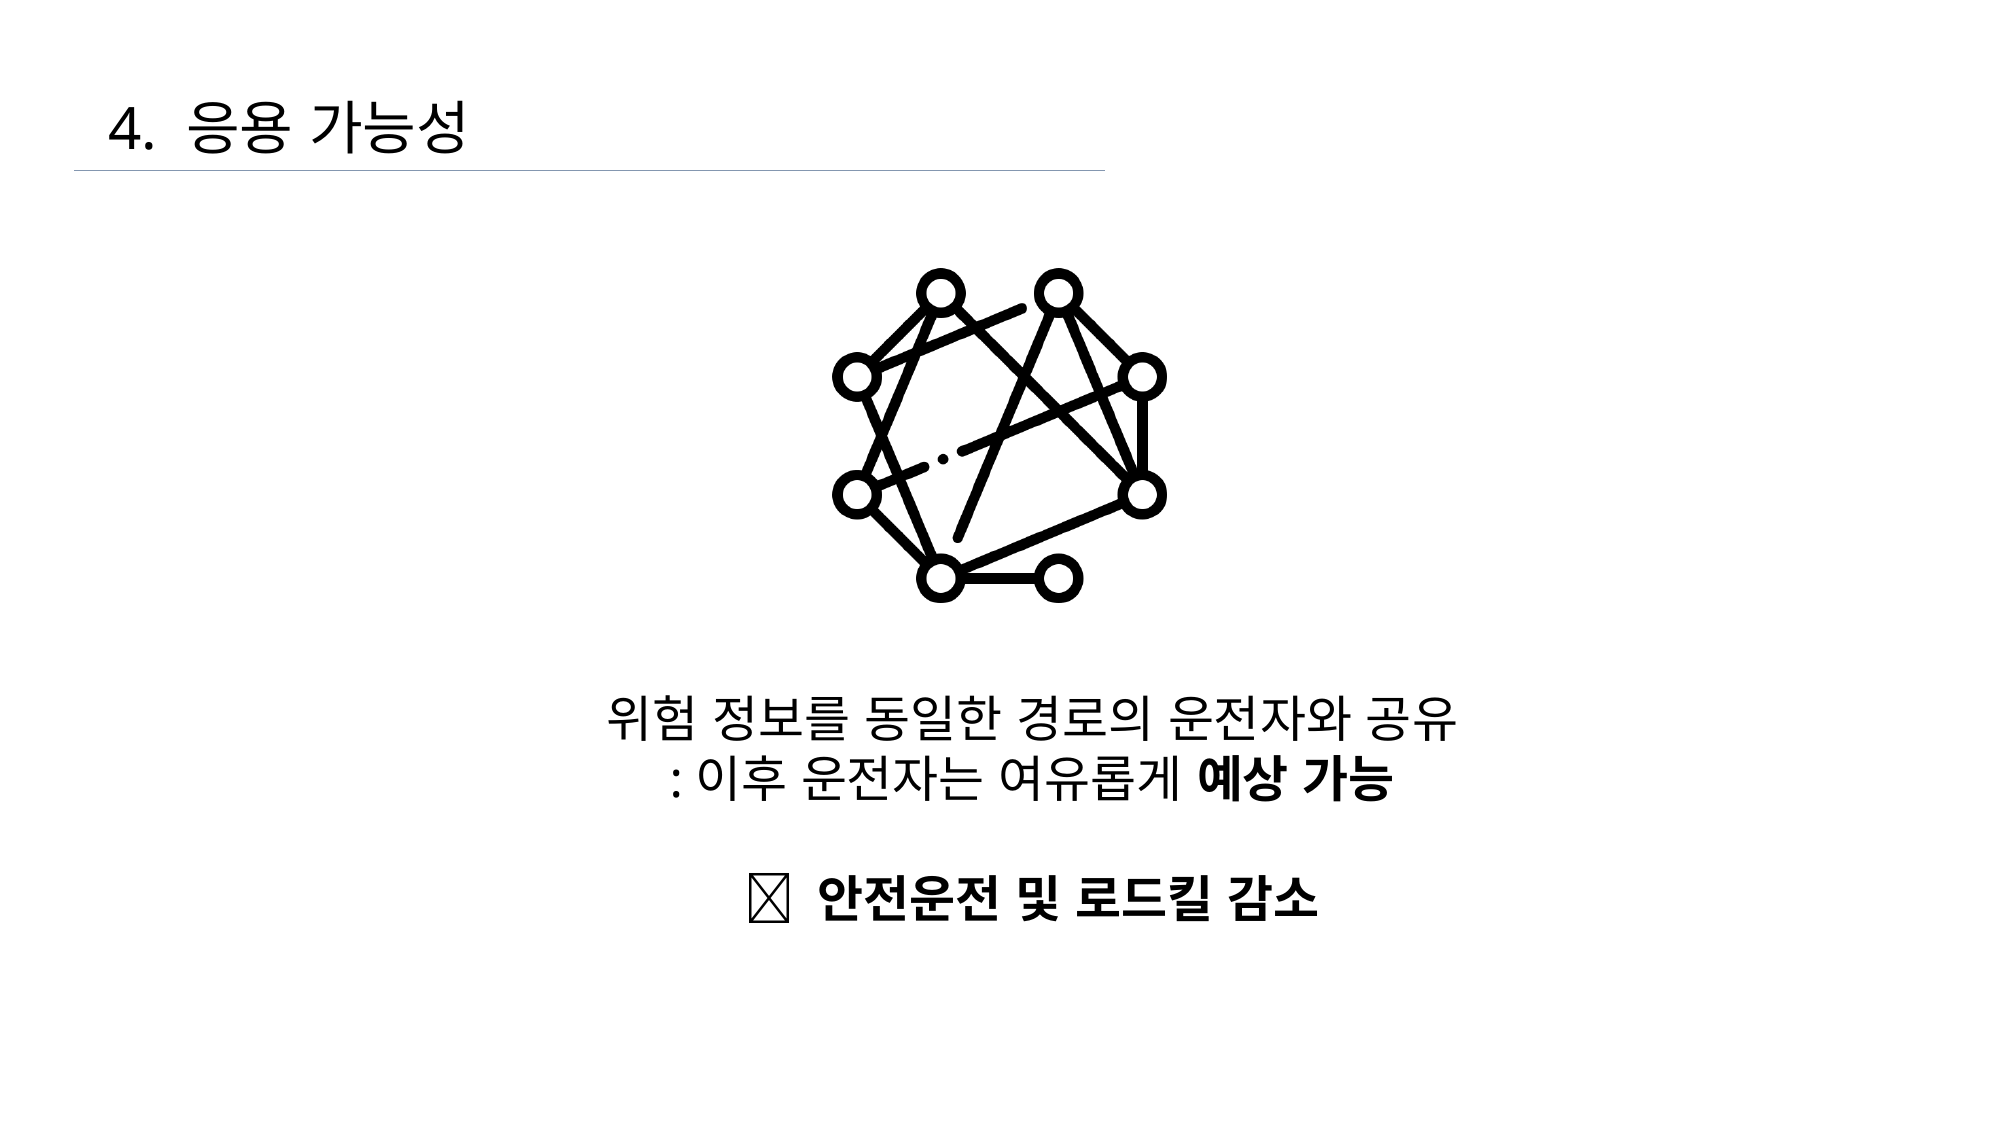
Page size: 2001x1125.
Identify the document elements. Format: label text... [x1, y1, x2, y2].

text_box 4. 응용 가능성 [93, 83, 666, 169]
text_box 위험 정보를 동일한 경로의 운전자와 공유 :이후 운전자는 여유롭게 예상 가능  안전운전 및 로드킬 감소 [444, 680, 1620, 935]
picture [832, 268, 1168, 603]
